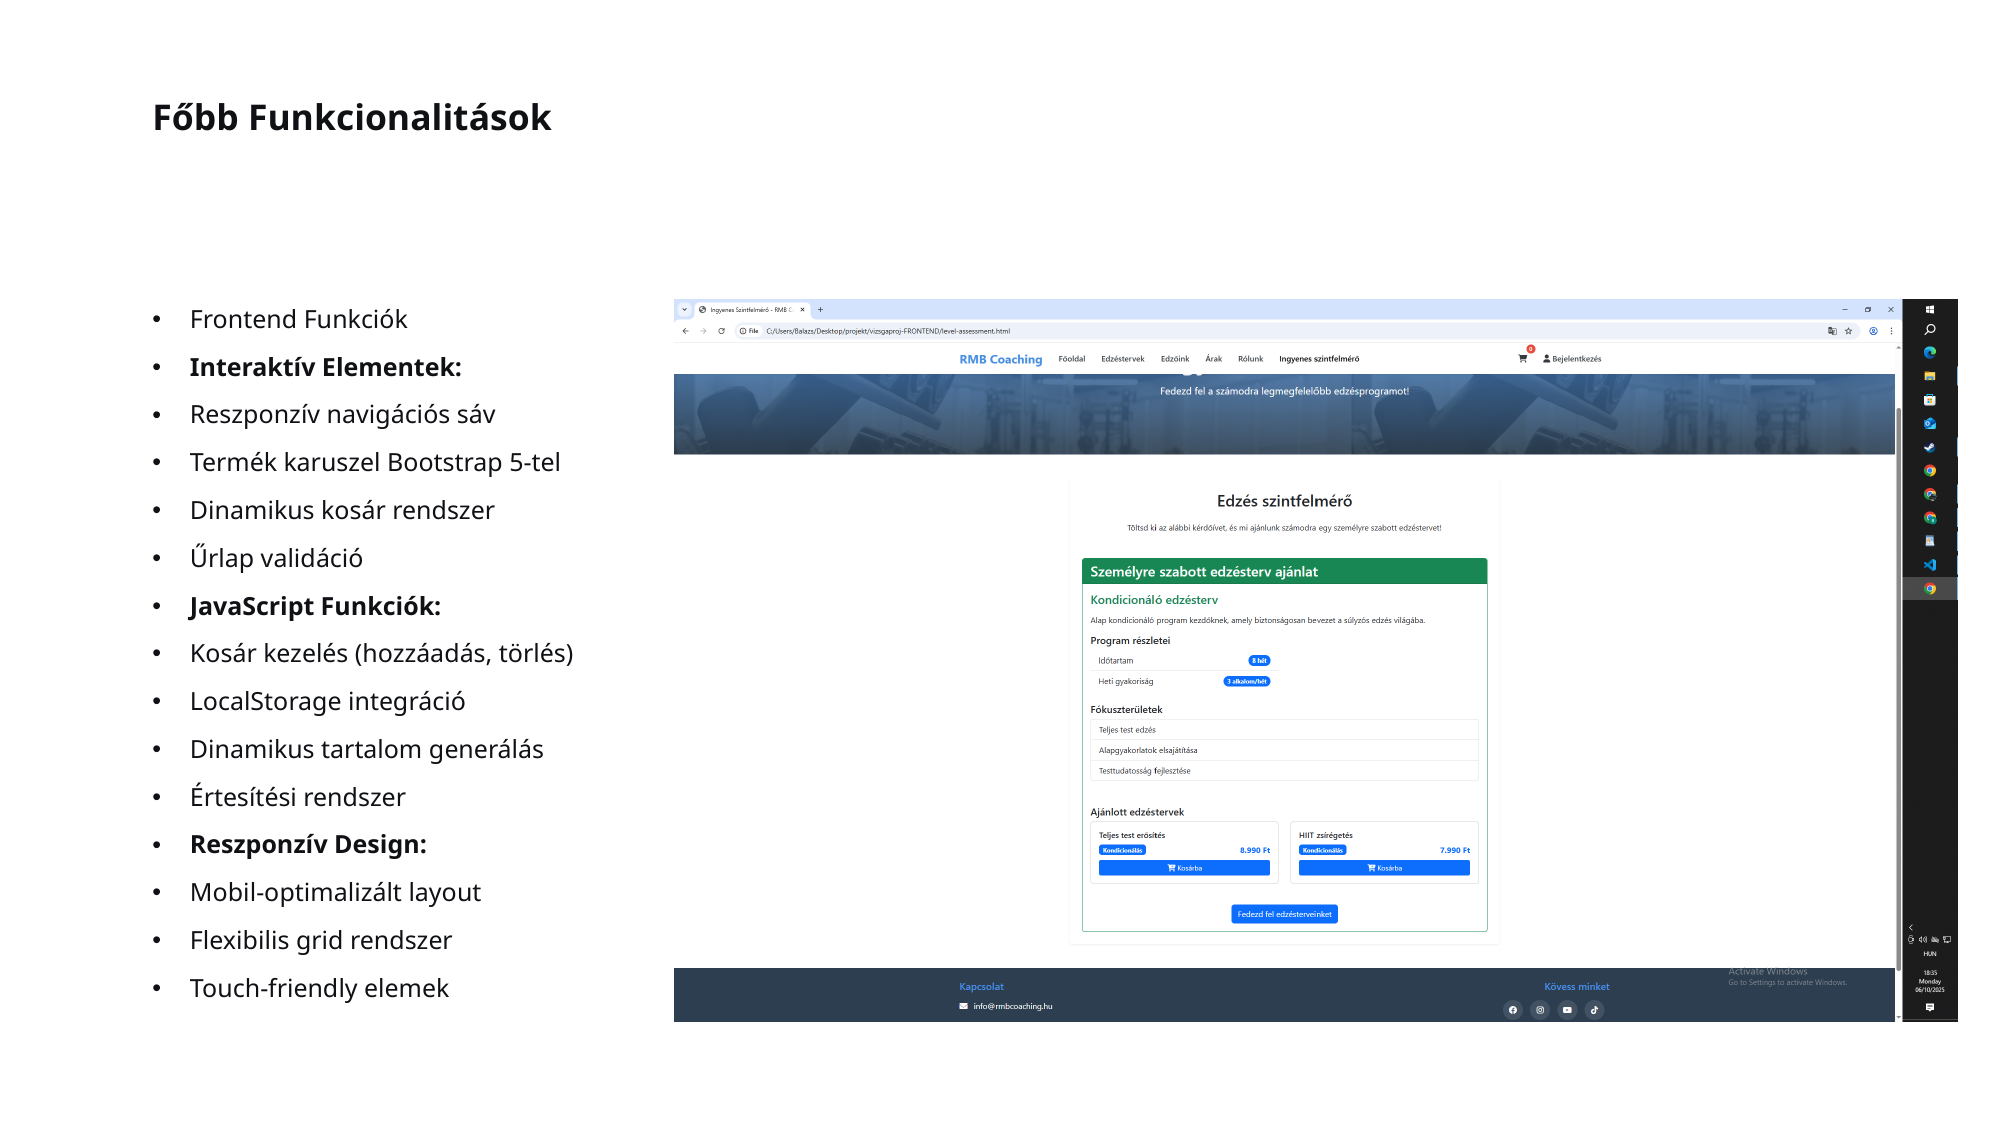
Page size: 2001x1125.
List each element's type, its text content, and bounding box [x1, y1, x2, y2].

list Frontend Funkciók Interaktív Elementek: Reszponzív navigációs sáv Termék karuszel Bootstrap 5-tel Dinamikus kosár rendszer Űrlap validáció JavaScript Funkciók: Kosár kezelés (hozzáadás, törlés) LocalStorage integráció Dinamikus tartalom generálás Értesítési rendszer Reszponzív Design: Mobil-optimalizált layout Flexibilis grid rendszer Touch-friendly elemek [137, 299, 673, 1014]
picture [673, 298, 1959, 1022]
title Főbb Funkcionalitások [137, 59, 1863, 278]
